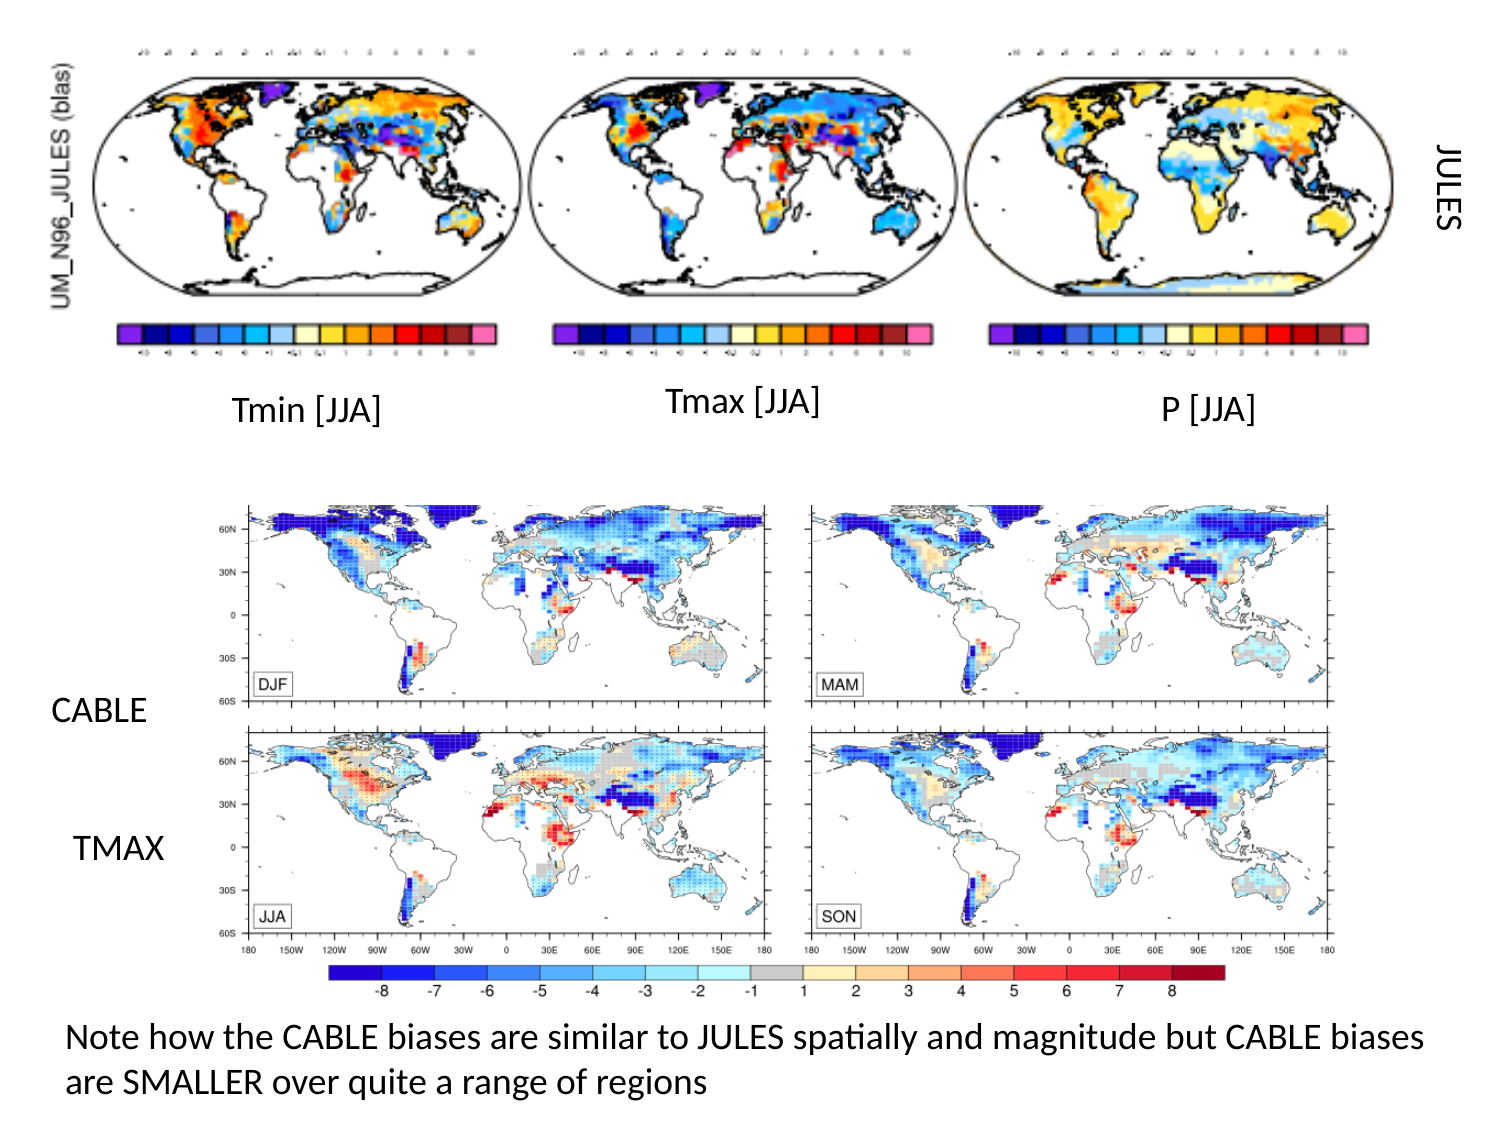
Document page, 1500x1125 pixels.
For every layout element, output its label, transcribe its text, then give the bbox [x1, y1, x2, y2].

text_box Tmax [JJA] [650, 375, 837, 429]
text_box P [JJA] [1146, 376, 1272, 437]
picture [214, 504, 1340, 1006]
text_box Tmin [JJA] [216, 377, 398, 438]
text_box Note how the CABLE biases are similar to JULES spatially and magnitude but CABLE biases are SMALLER over quite a range of regions [50, 1004, 1482, 1110]
text_box TMAX [58, 815, 180, 876]
text_box JULES [1422, 130, 1482, 247]
text_box CABLE [36, 677, 163, 738]
picture [33, 48, 1400, 367]
